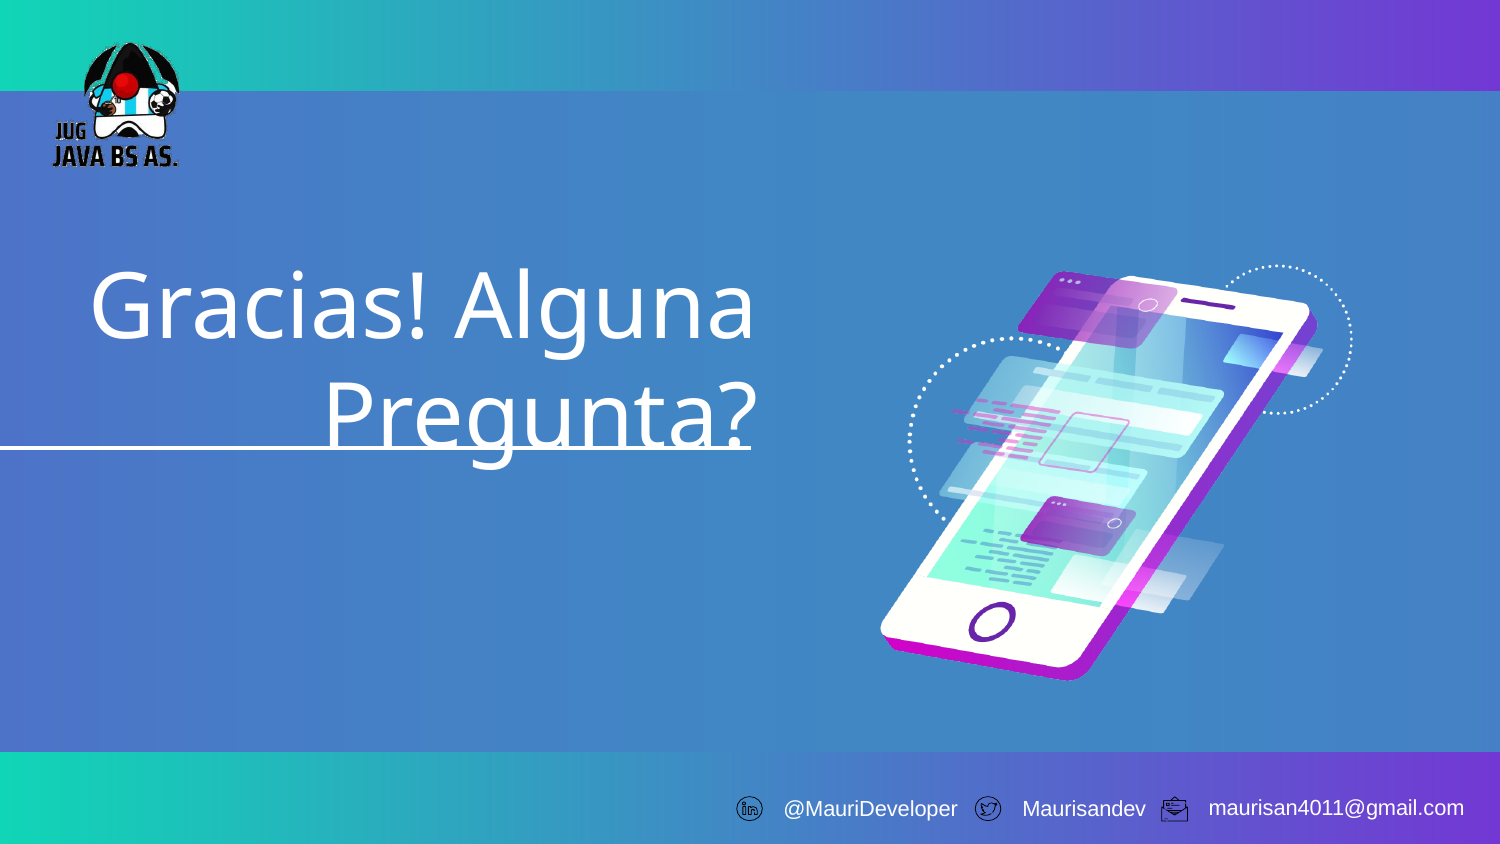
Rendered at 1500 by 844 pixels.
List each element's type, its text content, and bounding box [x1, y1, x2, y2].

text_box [736, 795, 764, 822]
text_box Maurisandev [766, 788, 1052, 844]
picture [880, 263, 1354, 681]
picture [24, 16, 209, 200]
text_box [1161, 796, 1189, 822]
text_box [974, 795, 1002, 822]
text_box @MauriDeveloper [674, 789, 970, 844]
text_box maurisan4011@gmail.com [1052, 788, 1476, 844]
title Gracias! Alguna Pregunta? [0, 341, 774, 482]
